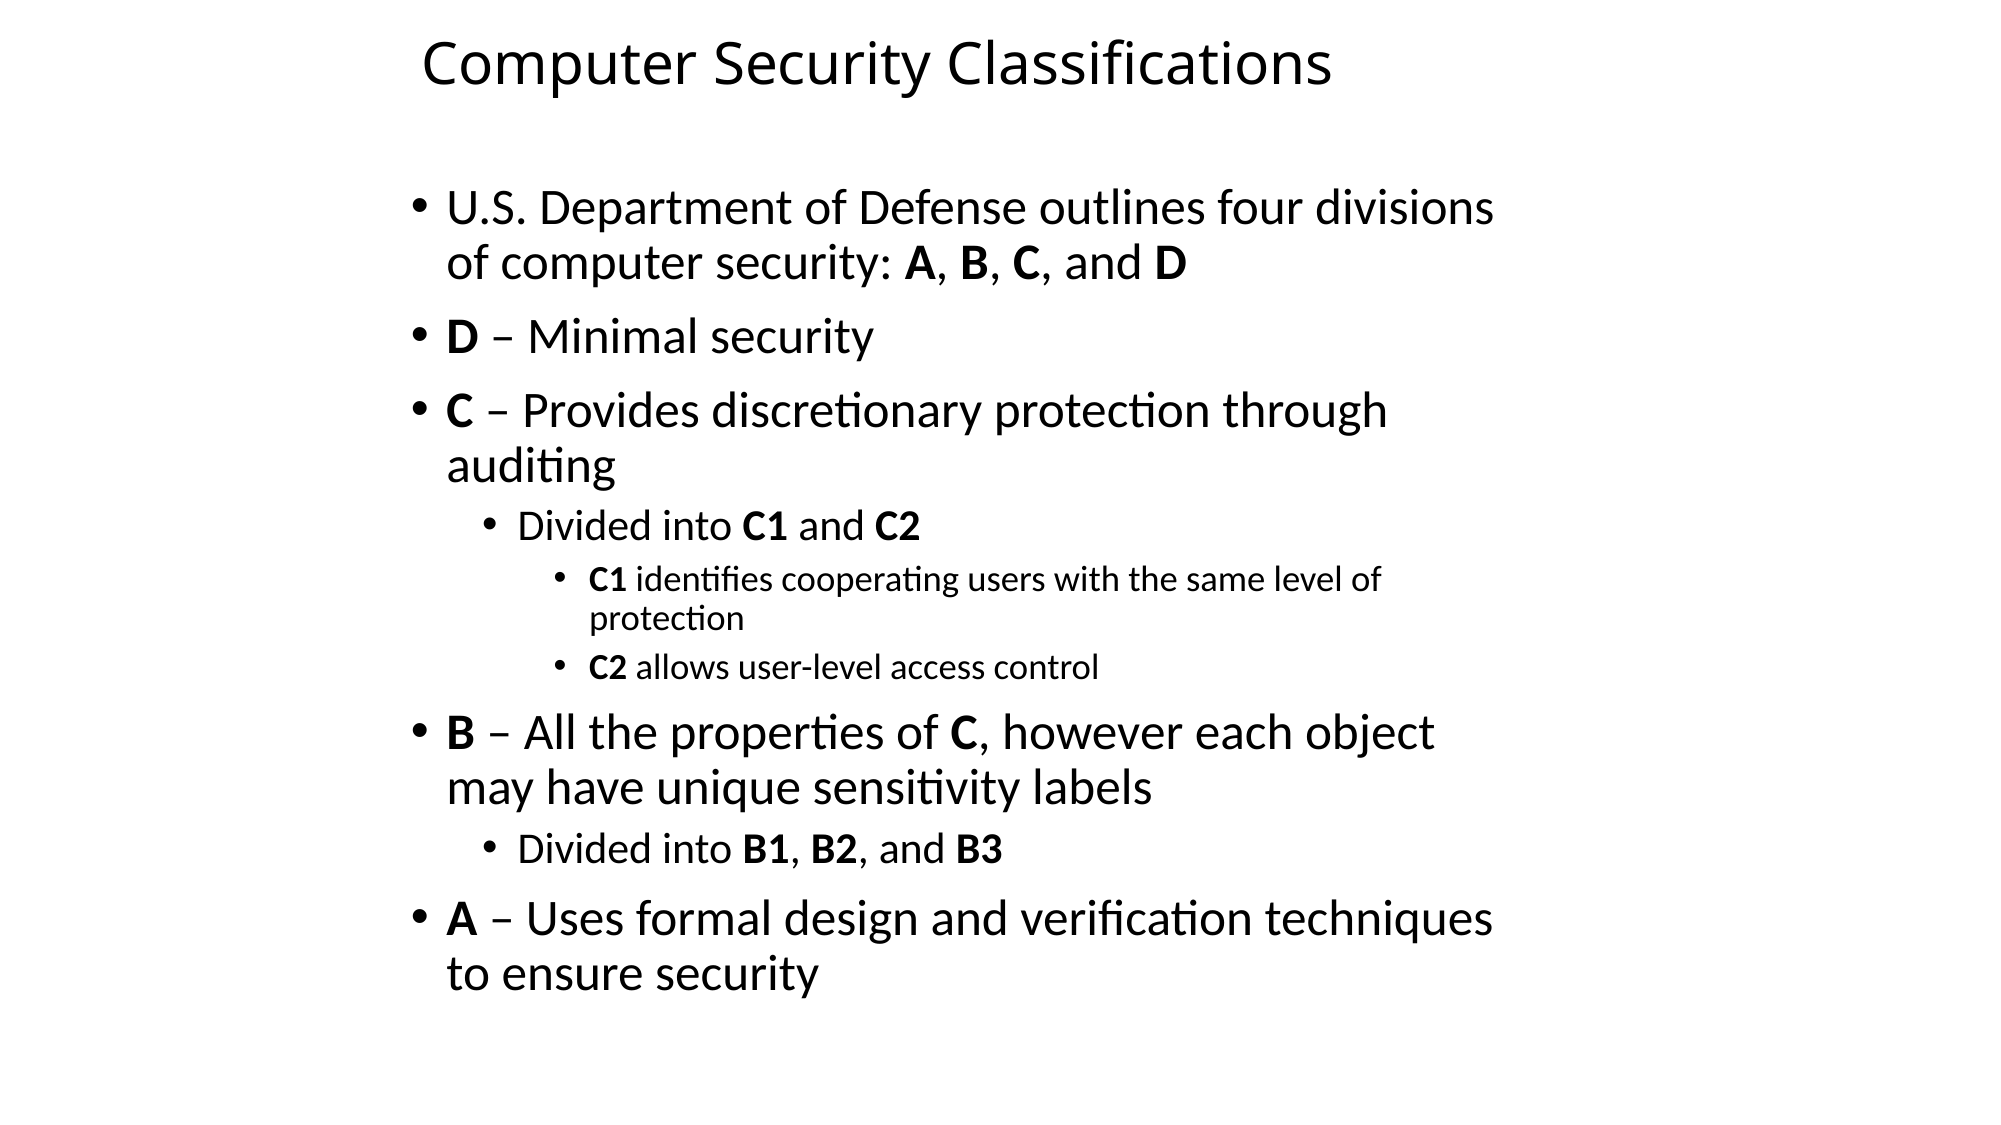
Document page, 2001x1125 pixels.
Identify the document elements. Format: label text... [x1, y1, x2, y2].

title Computer Security Classifications [406, 18, 1682, 114]
list U.S. Department of Defense outlines four divisions of computer security: A, B, C, and D D – Minimal security C – Provides discretionary protection through auditing Divided into C1 and C2 C1 identifies cooperating users with the same level of protection C2 allows user-level access control B – All the properties of C, however each object may have unique sensitivity labels Divided into B1, B2, and B3 A – Uses formal design and verification techniques to ensure security [395, 173, 1544, 1016]
